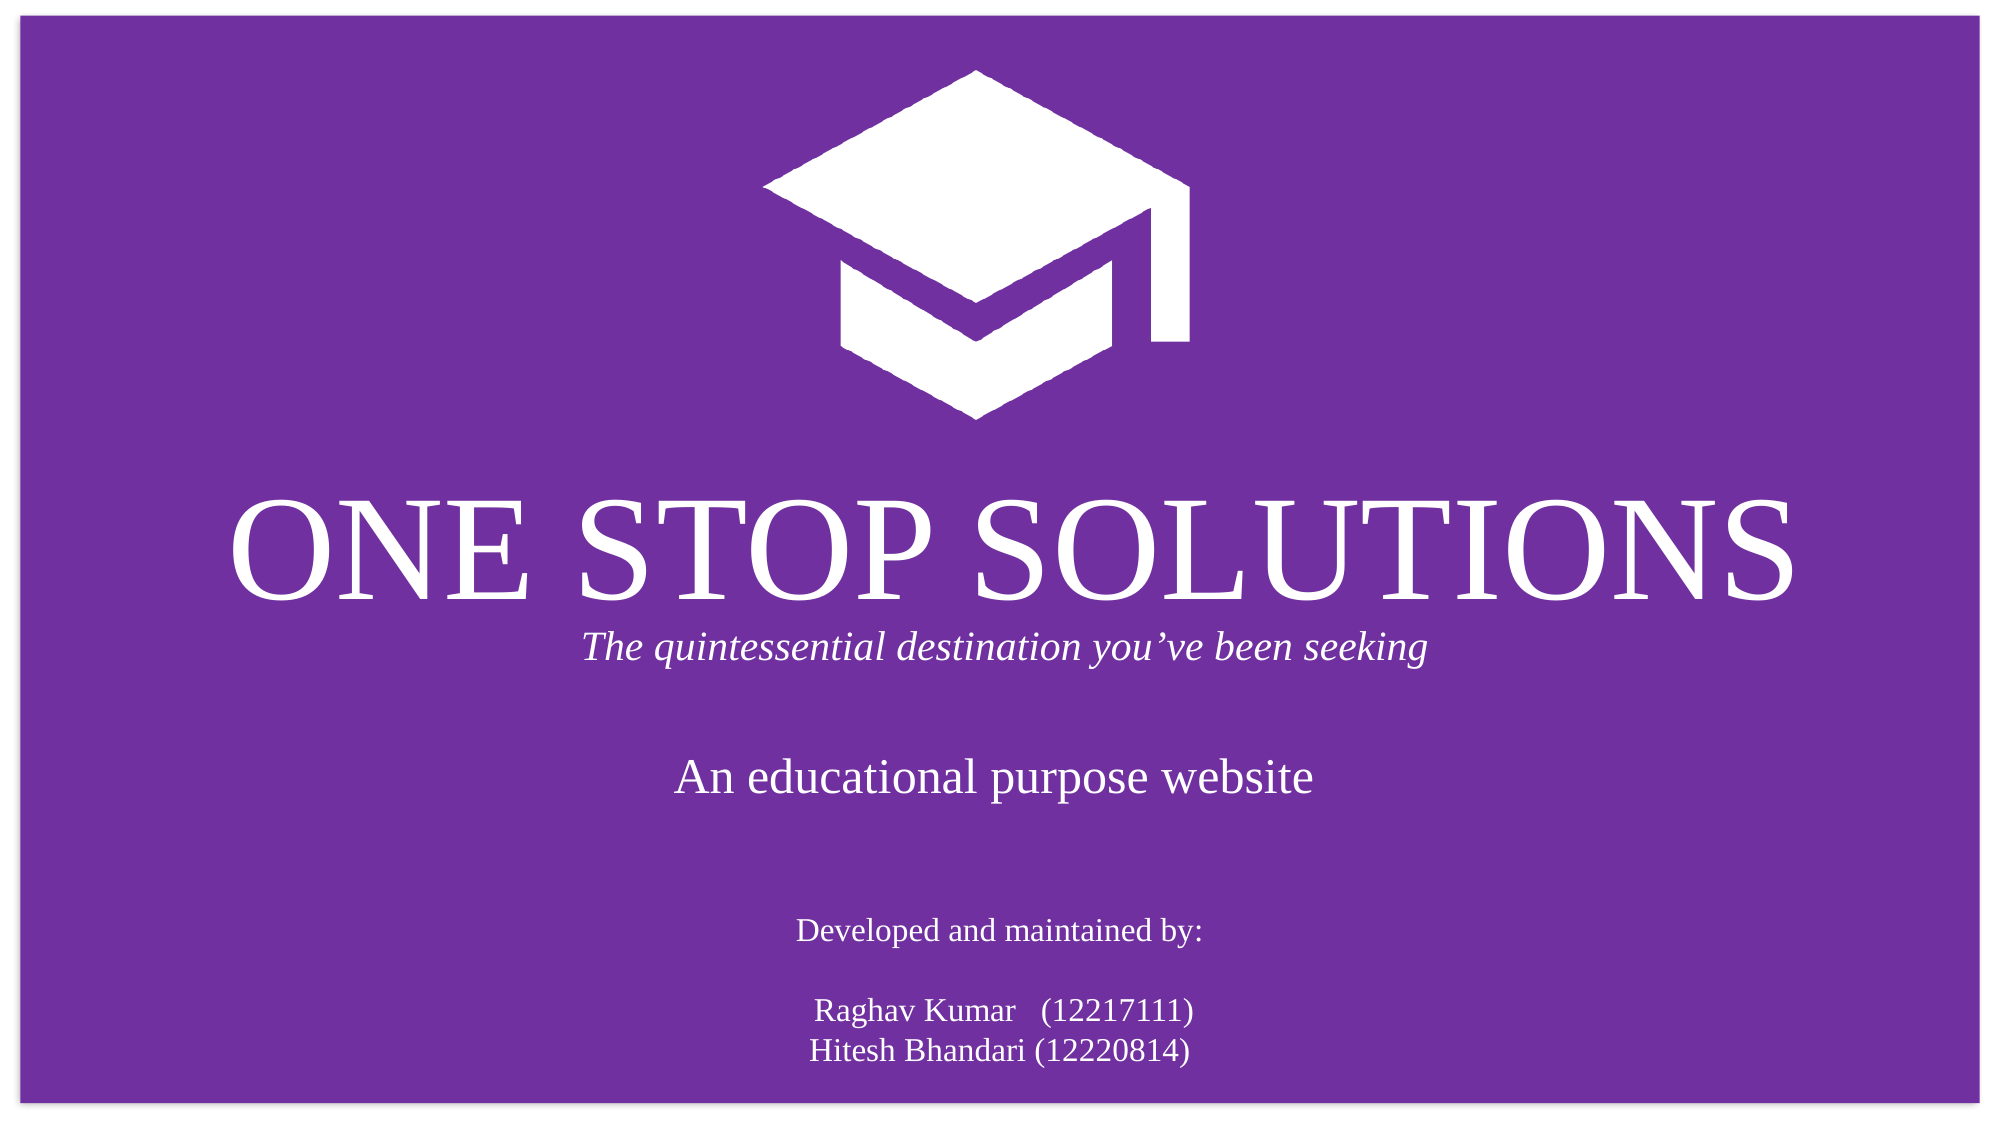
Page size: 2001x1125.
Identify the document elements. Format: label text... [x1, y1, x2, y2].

text_box ONE STOP SOLUTIONS [212, 442, 1823, 637]
text_box [19, 15, 1981, 1104]
text_box The quintessential destination you’ve been seeking [565, 611, 1618, 677]
text_box Developed and maintained by: Raghav Kumar (12217111) Hitesh Bhandari (12220814) [763, 901, 1236, 1076]
picture [762, 67, 1193, 421]
text_box An educational purpose website [658, 736, 1377, 812]
